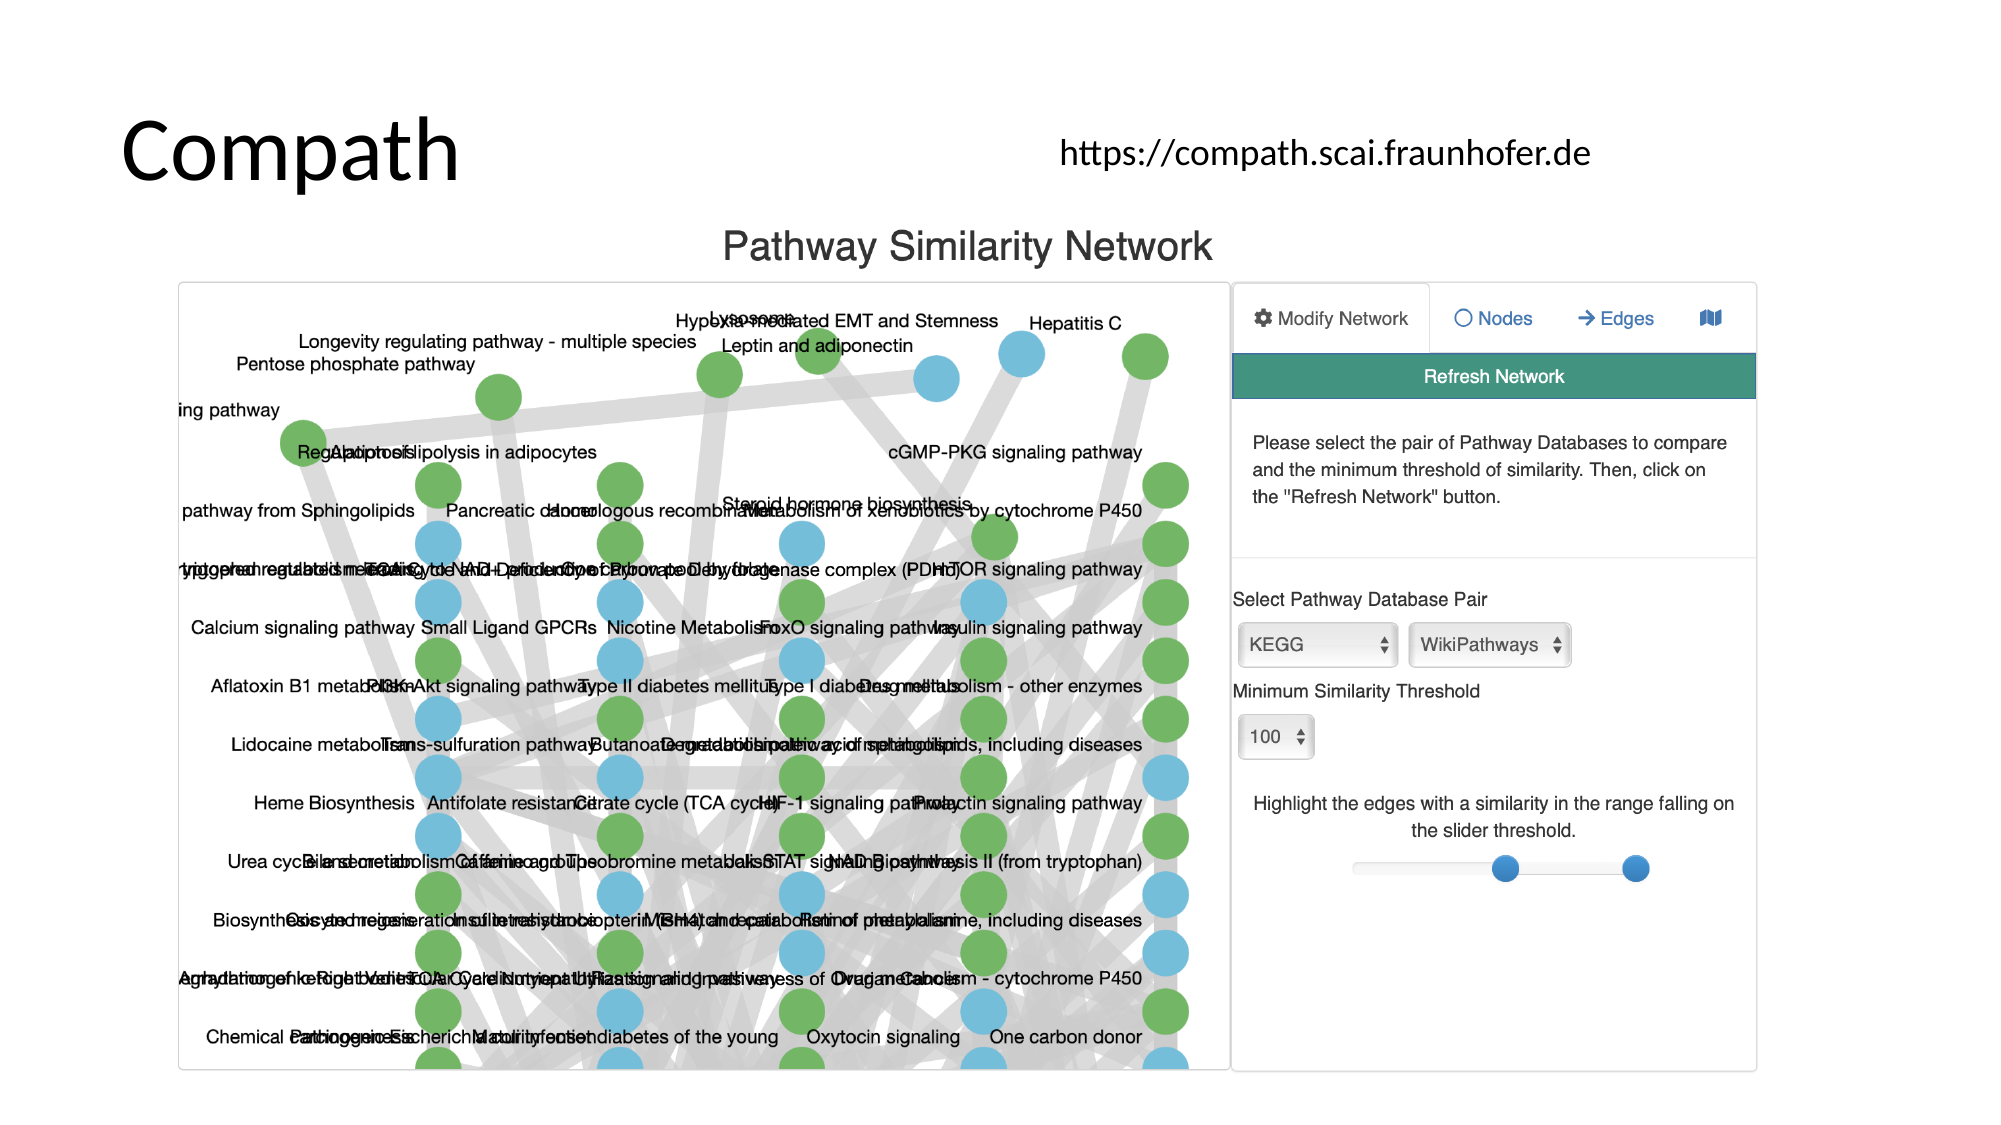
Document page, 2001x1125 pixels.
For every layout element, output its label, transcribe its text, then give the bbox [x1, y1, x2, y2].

picture [152, 207, 1772, 1089]
title Compath [106, 42, 1832, 260]
text_box https://compath.scai.fraunhofer.de [1044, 120, 1762, 181]
